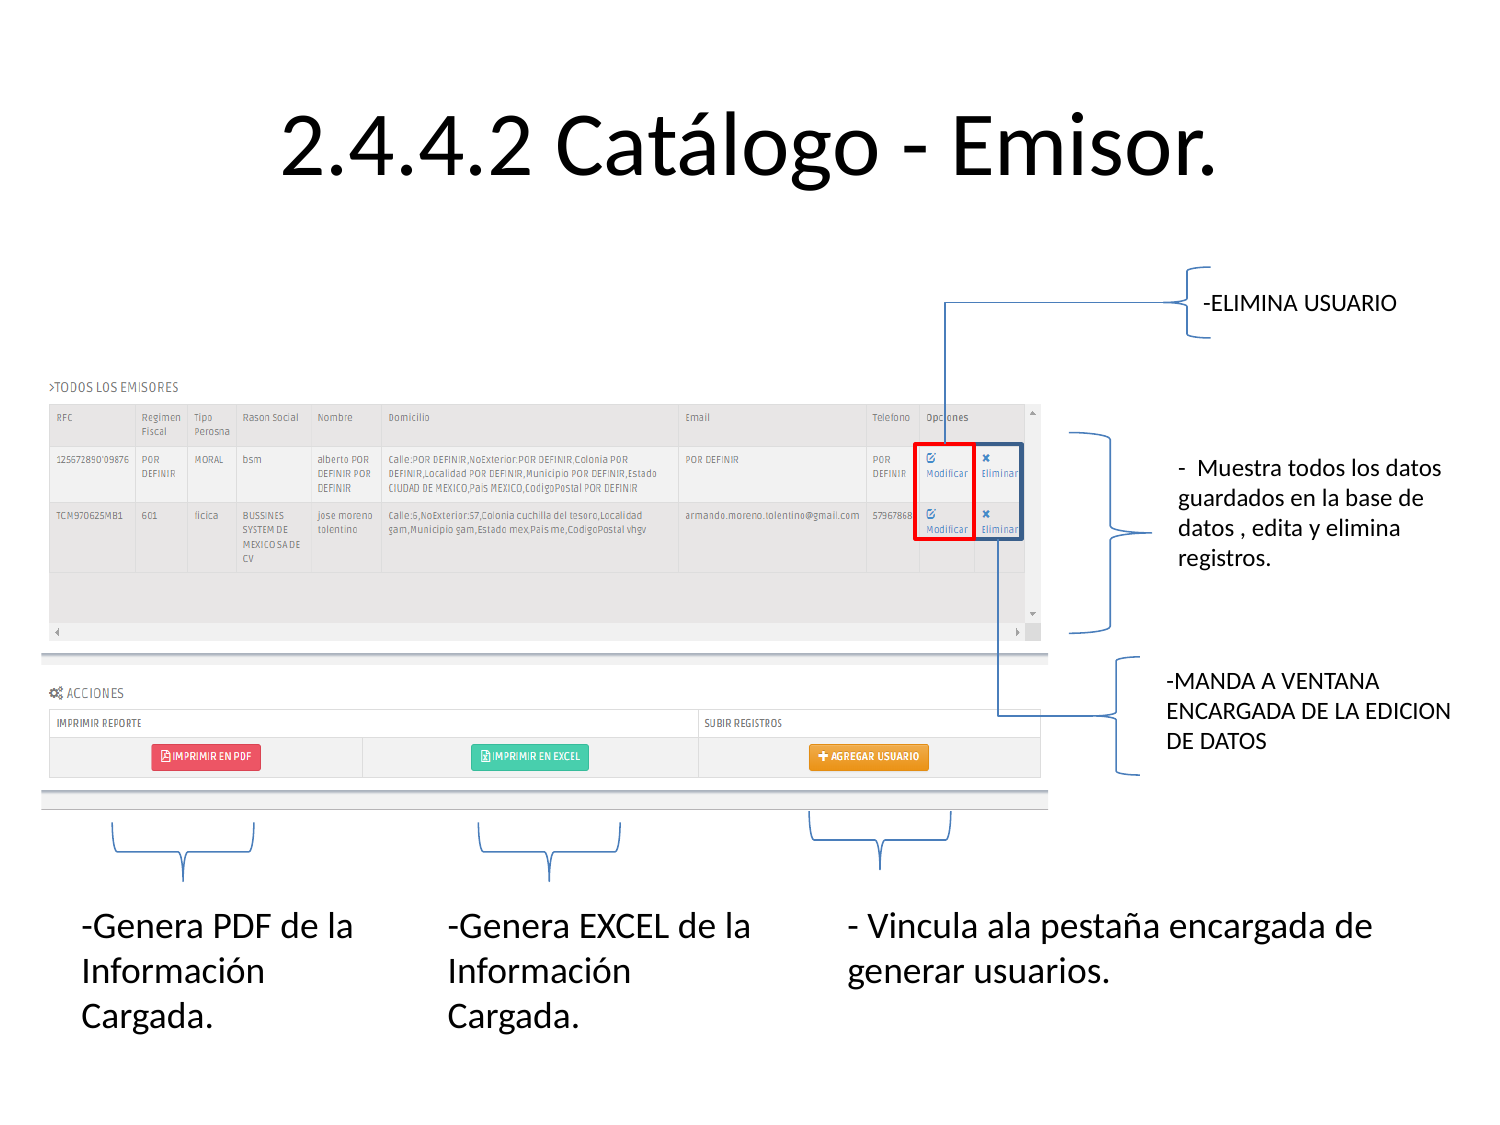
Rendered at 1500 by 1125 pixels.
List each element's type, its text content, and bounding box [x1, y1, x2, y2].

text_box [111, 822, 255, 883]
text_box [1068, 491, 1153, 578]
text_box [1163, 266, 1211, 339]
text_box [956, 579, 1135, 675]
text_box [477, 822, 621, 883]
text_box [1091, 677, 1140, 776]
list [40, 373, 1049, 811]
text_box -MANDA A VENTANA ENCARGADA DE LA EDICION DE DATOS [1151, 656, 1500, 762]
text_box -ELIMINA USUARIO [1188, 278, 1413, 324]
text_box - Muestra todos los datos guardados en la base de datos , edita y elimina registros. [1163, 444, 1500, 579]
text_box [982, 263, 1126, 483]
title 2.4.4.2 Catálogo - Emisor. [75, 45, 1425, 233]
text_box -Genera PDF de la Información Cargada. [66, 893, 370, 1043]
text_box - Vincula ala pestaña encargada de generar usuarios. [832, 893, 1500, 998]
text_box [808, 819, 952, 871]
text_box -Genera EXCEL de la Información Cargada. [432, 893, 767, 1043]
